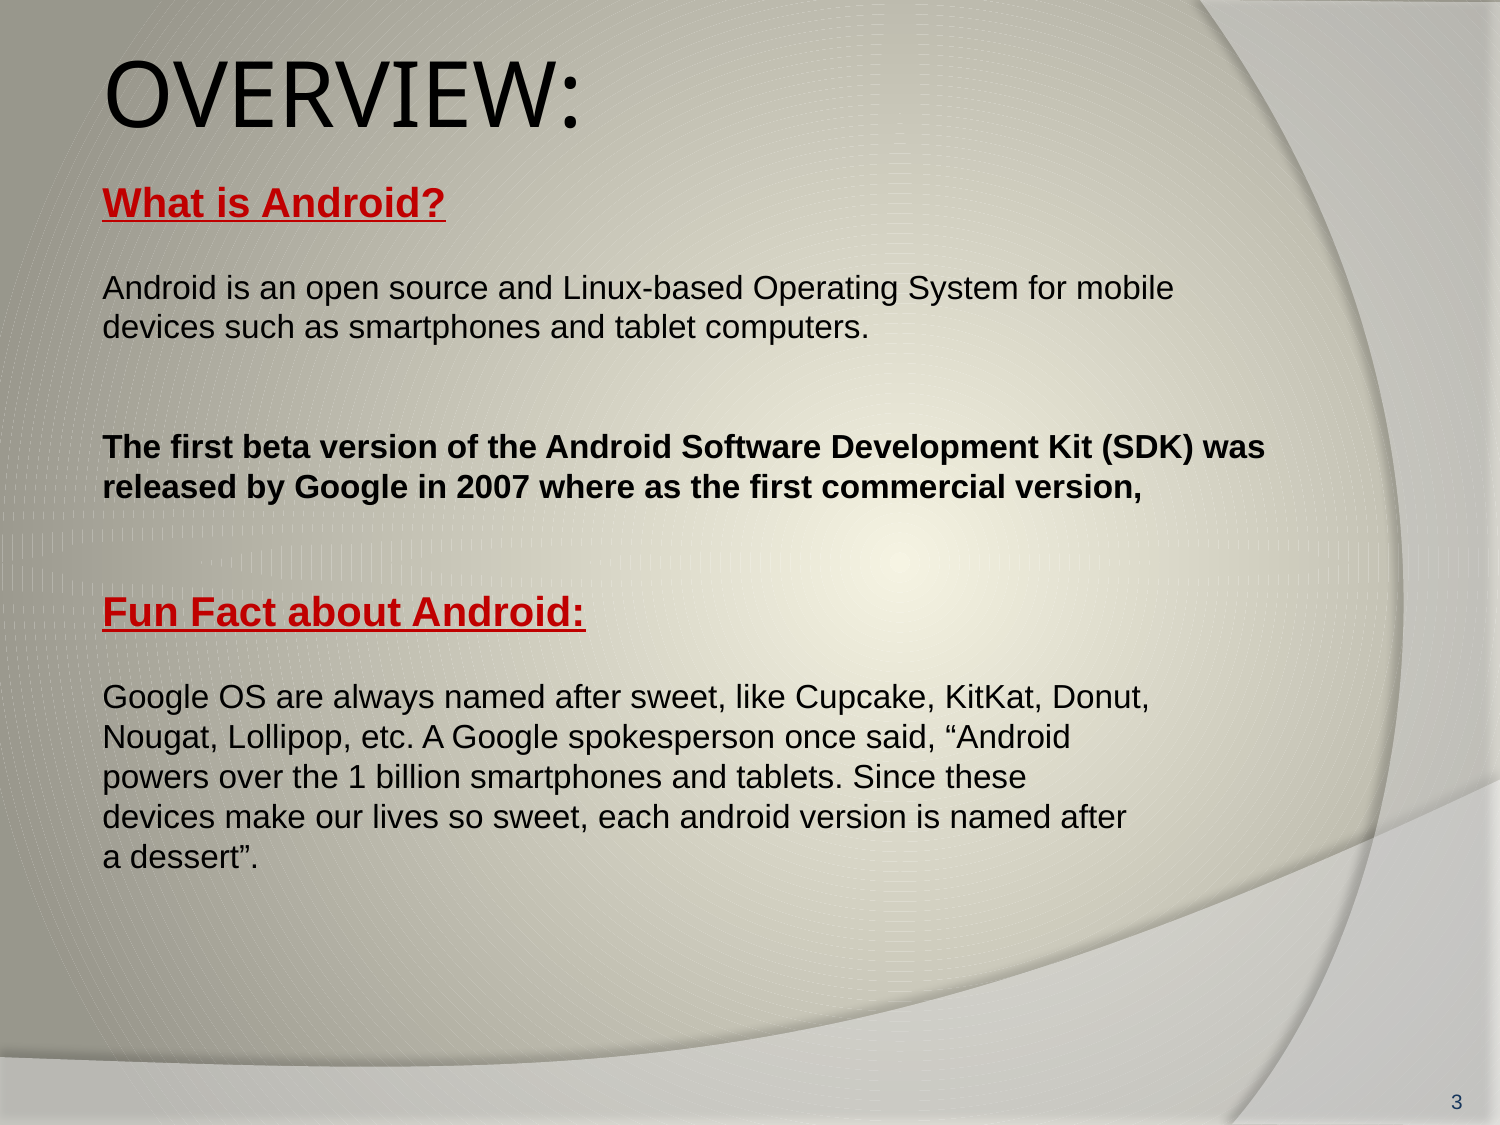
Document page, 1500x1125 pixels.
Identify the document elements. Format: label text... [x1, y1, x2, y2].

text_box OVERVIEW: What is Android? Android is an open source and Linux-based Operating System for mobile devices such as smartphones and tablet computers. The first beta version of the Android Software Development Kit (SDK) was released by Google in 2007 where as the first commercial version, Fun Fact about Android: Google OS are always named after sweet, like Cupcake, KitKat, Donut, Nougat, Lollipop, etc. A Google spokesperson once said, “Android powers over the 1 billion smartphones and tablets. Since these devices make our lives so sweet, each android version is named after a dessert”. [87, 28, 1288, 883]
slide_number 3 [1337, 1053, 1463, 1114]
